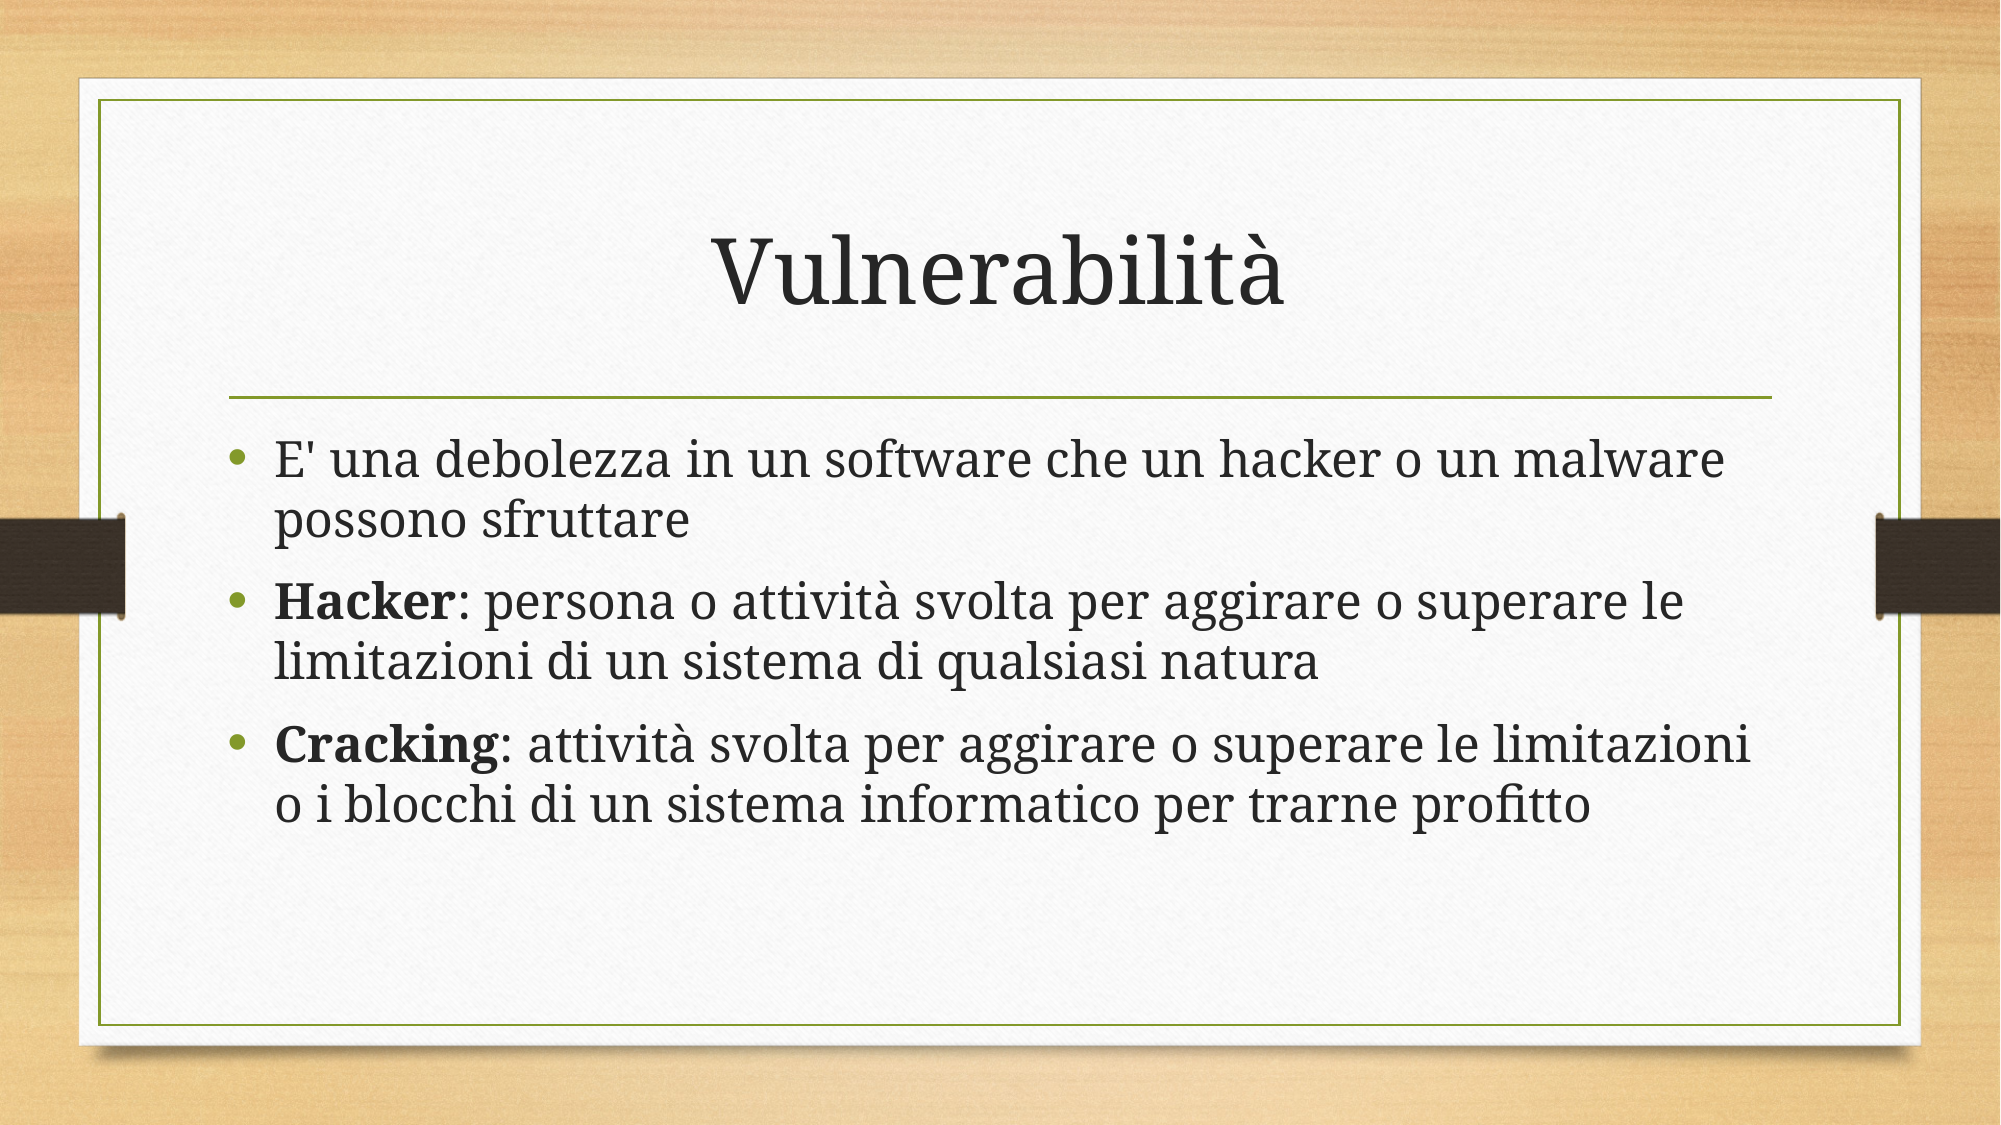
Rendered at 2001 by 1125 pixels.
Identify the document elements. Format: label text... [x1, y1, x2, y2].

picture [0, 0, 2001, 1125]
list E' una debolezza in un software che un hacker o un malware possono sfruttare Hacker: persona o attività svolta per aggirare o superare le limitazioni di un sistema di qualsiasi natura Cracking: attività svolta per aggirare o superare le limitazioni o i blocchi di un sistema informatico per trarne profitto [212, 419, 1788, 964]
title Vulnerabilità [212, 161, 1788, 375]
